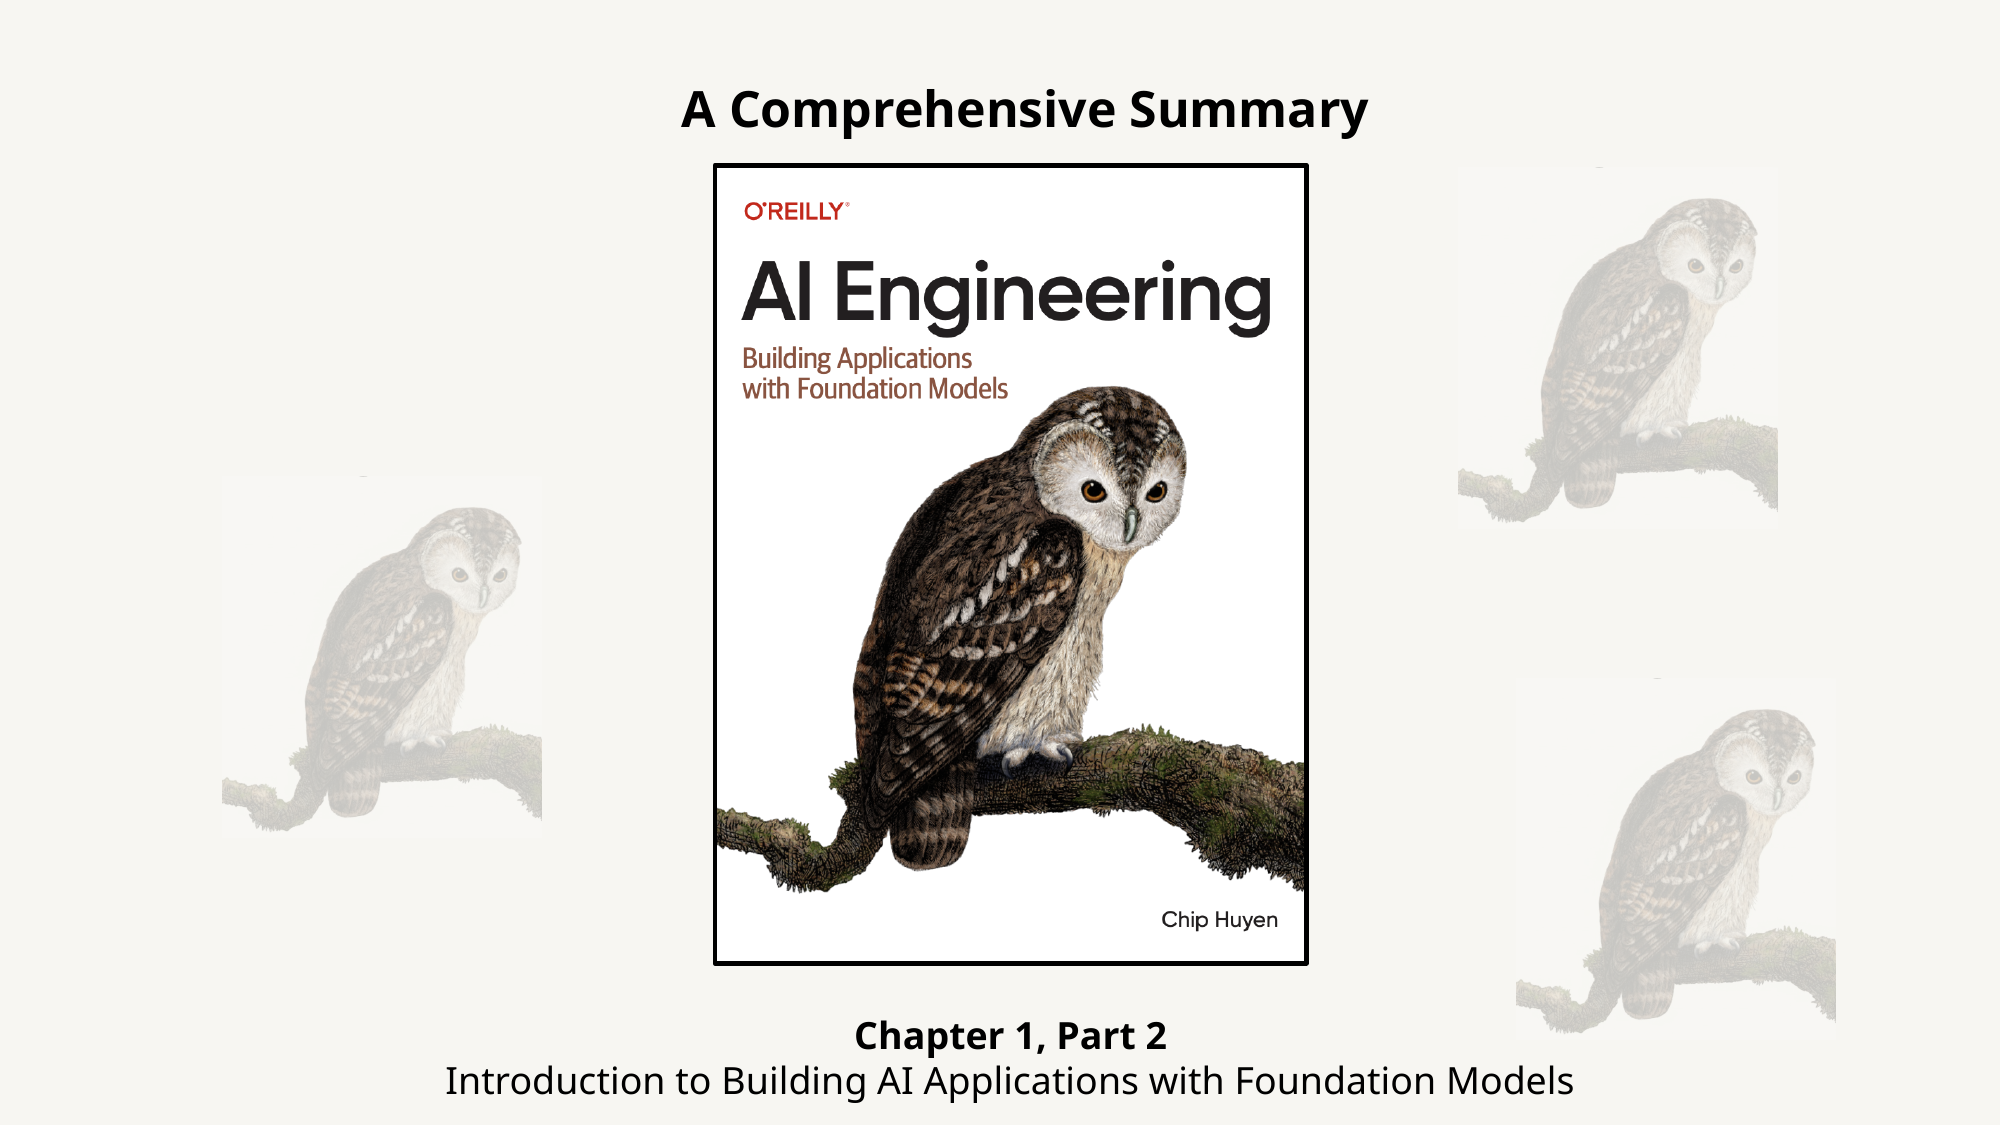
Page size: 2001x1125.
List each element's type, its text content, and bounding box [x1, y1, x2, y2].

text_box A Comprehensive Summary [666, 69, 1385, 145]
picture [222, 475, 543, 839]
picture [1457, 167, 1778, 530]
picture [1516, 678, 1836, 1041]
text_box Chapter 1, Part 2 Introduction to Building AI Applications with Foundation Models [430, 1004, 1591, 1110]
picture [716, 167, 1305, 962]
